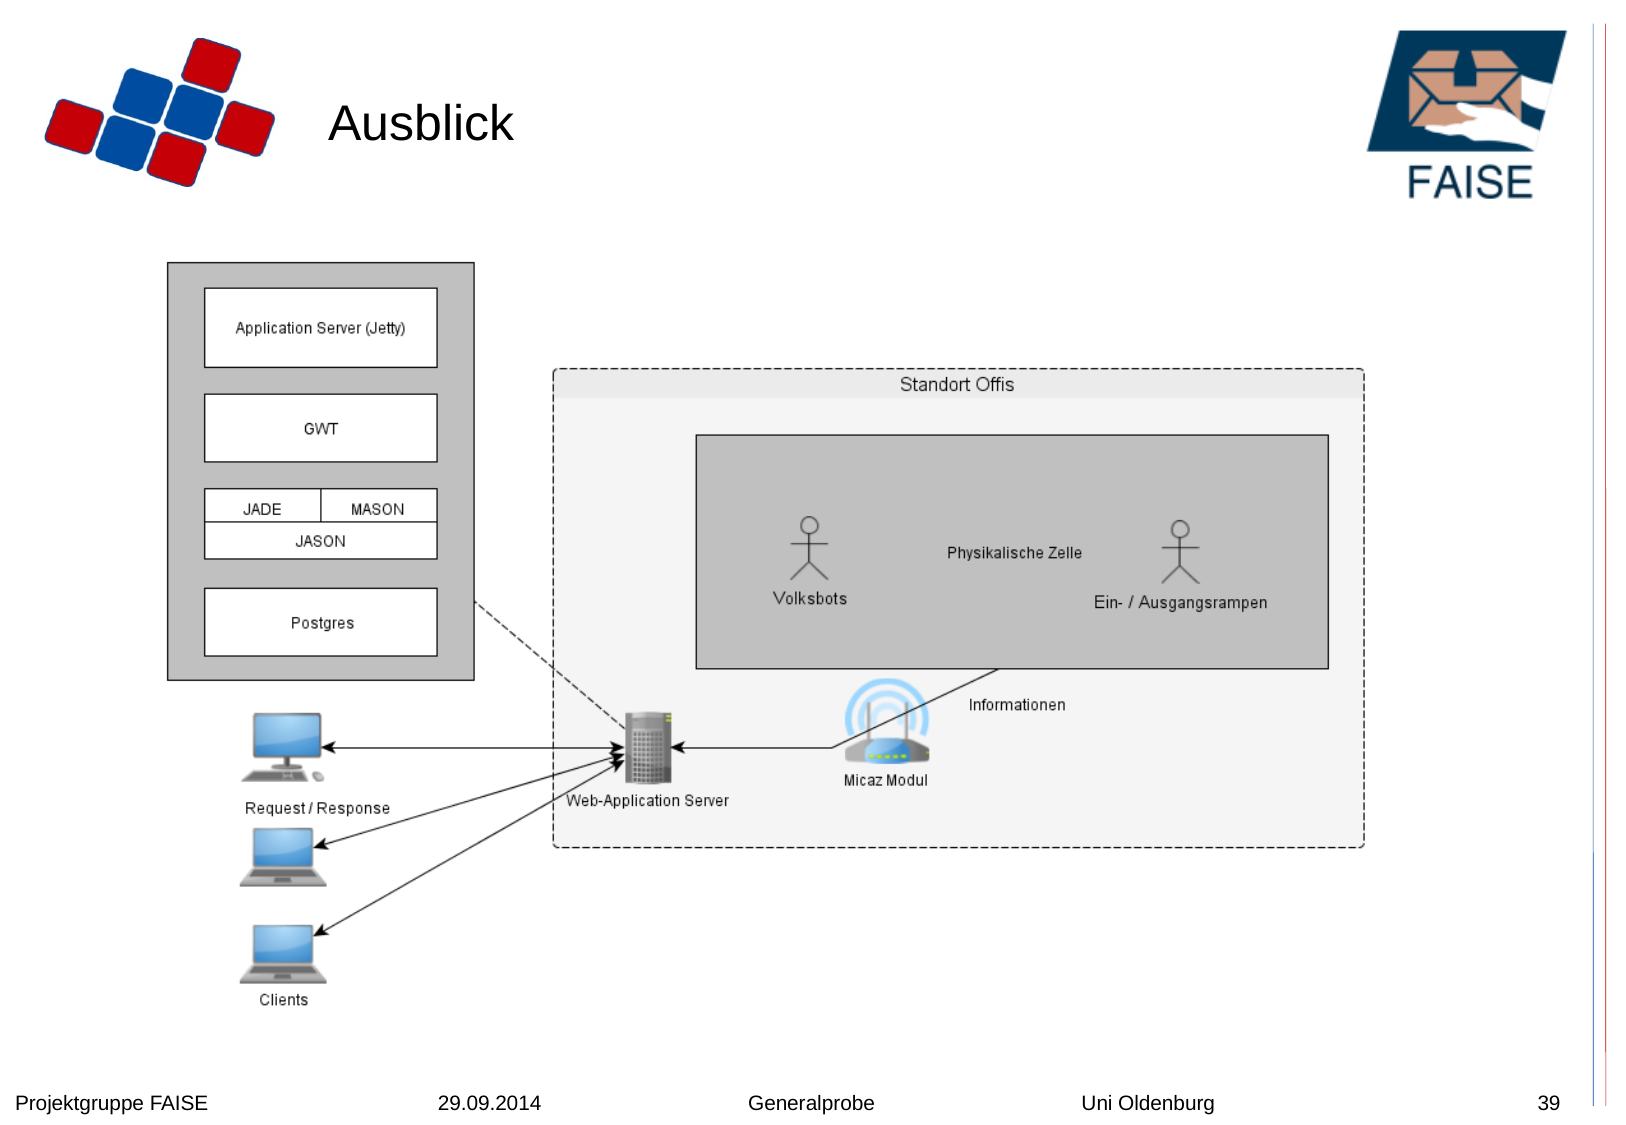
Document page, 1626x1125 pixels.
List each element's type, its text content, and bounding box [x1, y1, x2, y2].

picture [44, 38, 288, 187]
picture [148, 243, 1384, 1032]
footer Projektgruppe FAISE 29.09.2014 Generalprobe Uni Oldenburg [0, 1082, 1530, 1125]
title Ausblick [313, 44, 1544, 197]
picture [1364, 23, 1575, 210]
slide_number 39 [1530, 1082, 1576, 1119]
